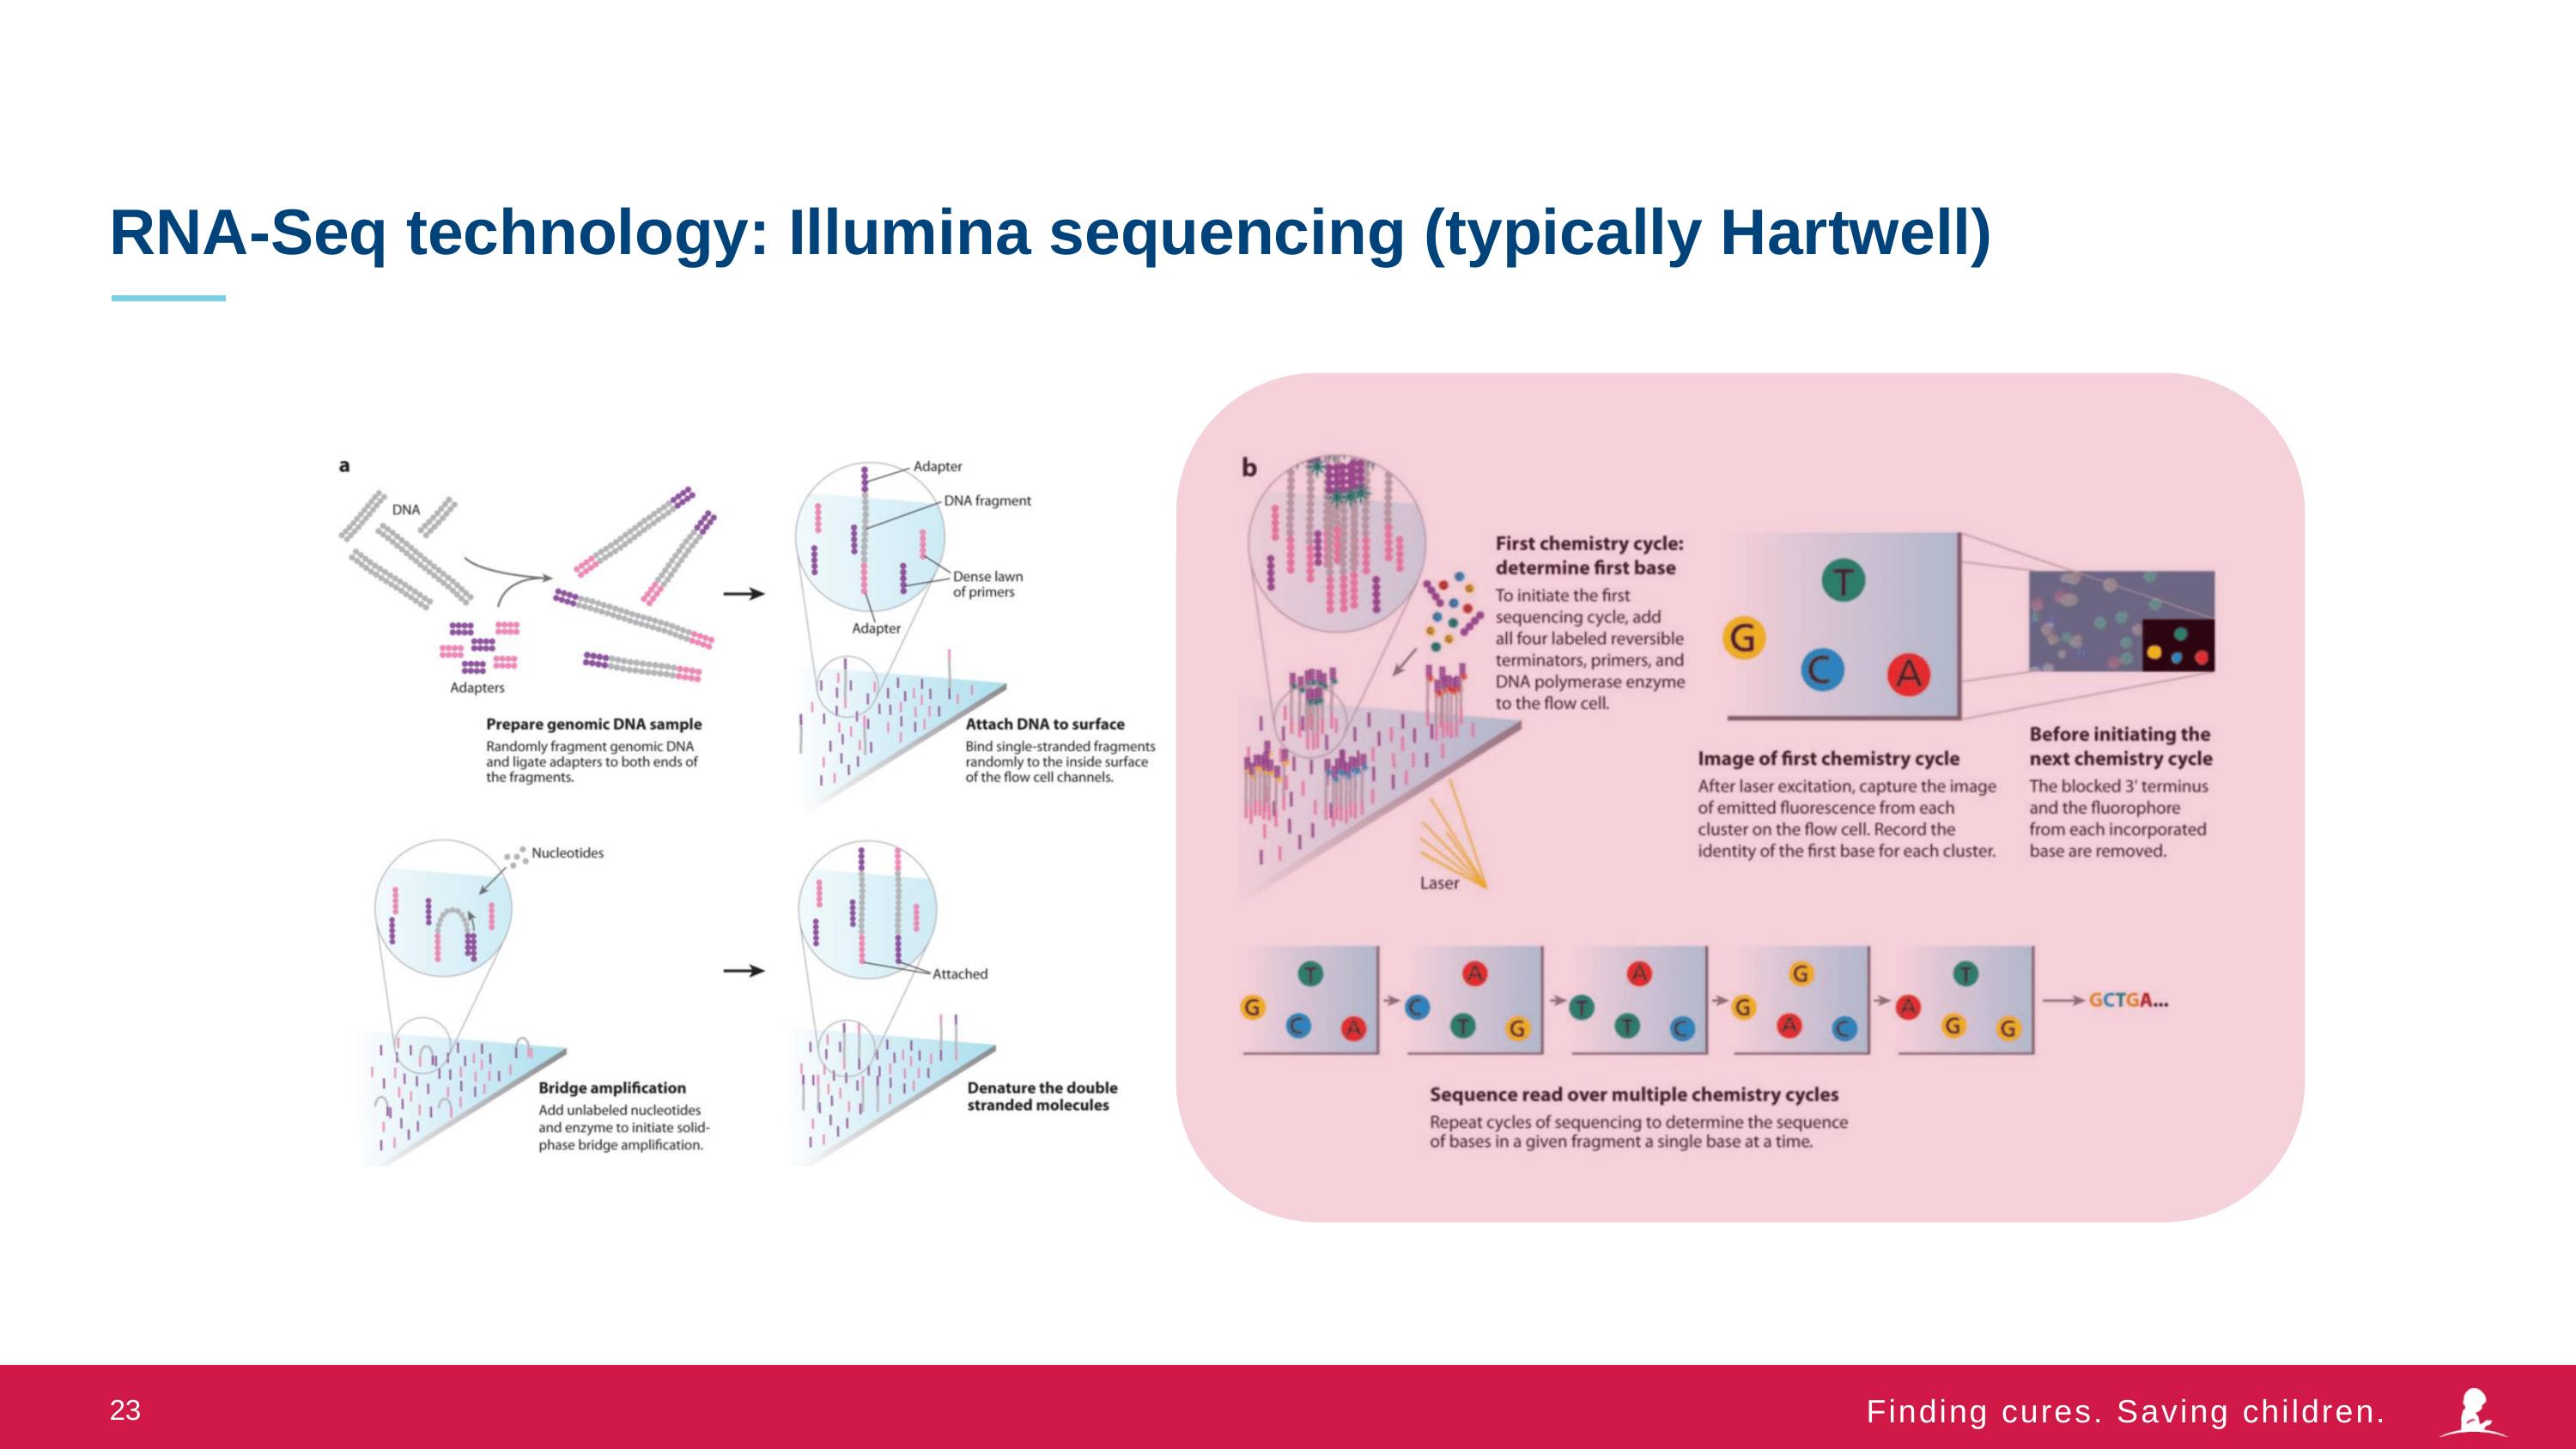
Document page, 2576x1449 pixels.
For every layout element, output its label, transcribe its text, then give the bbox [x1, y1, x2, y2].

slide_number 23 [96, 1375, 228, 1442]
text_box [1192, 371, 2307, 1224]
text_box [307, 445, 2269, 1167]
title RNA-Seq technology: Illumina sequencing (typically Hartwell) [96, 77, 2475, 276]
